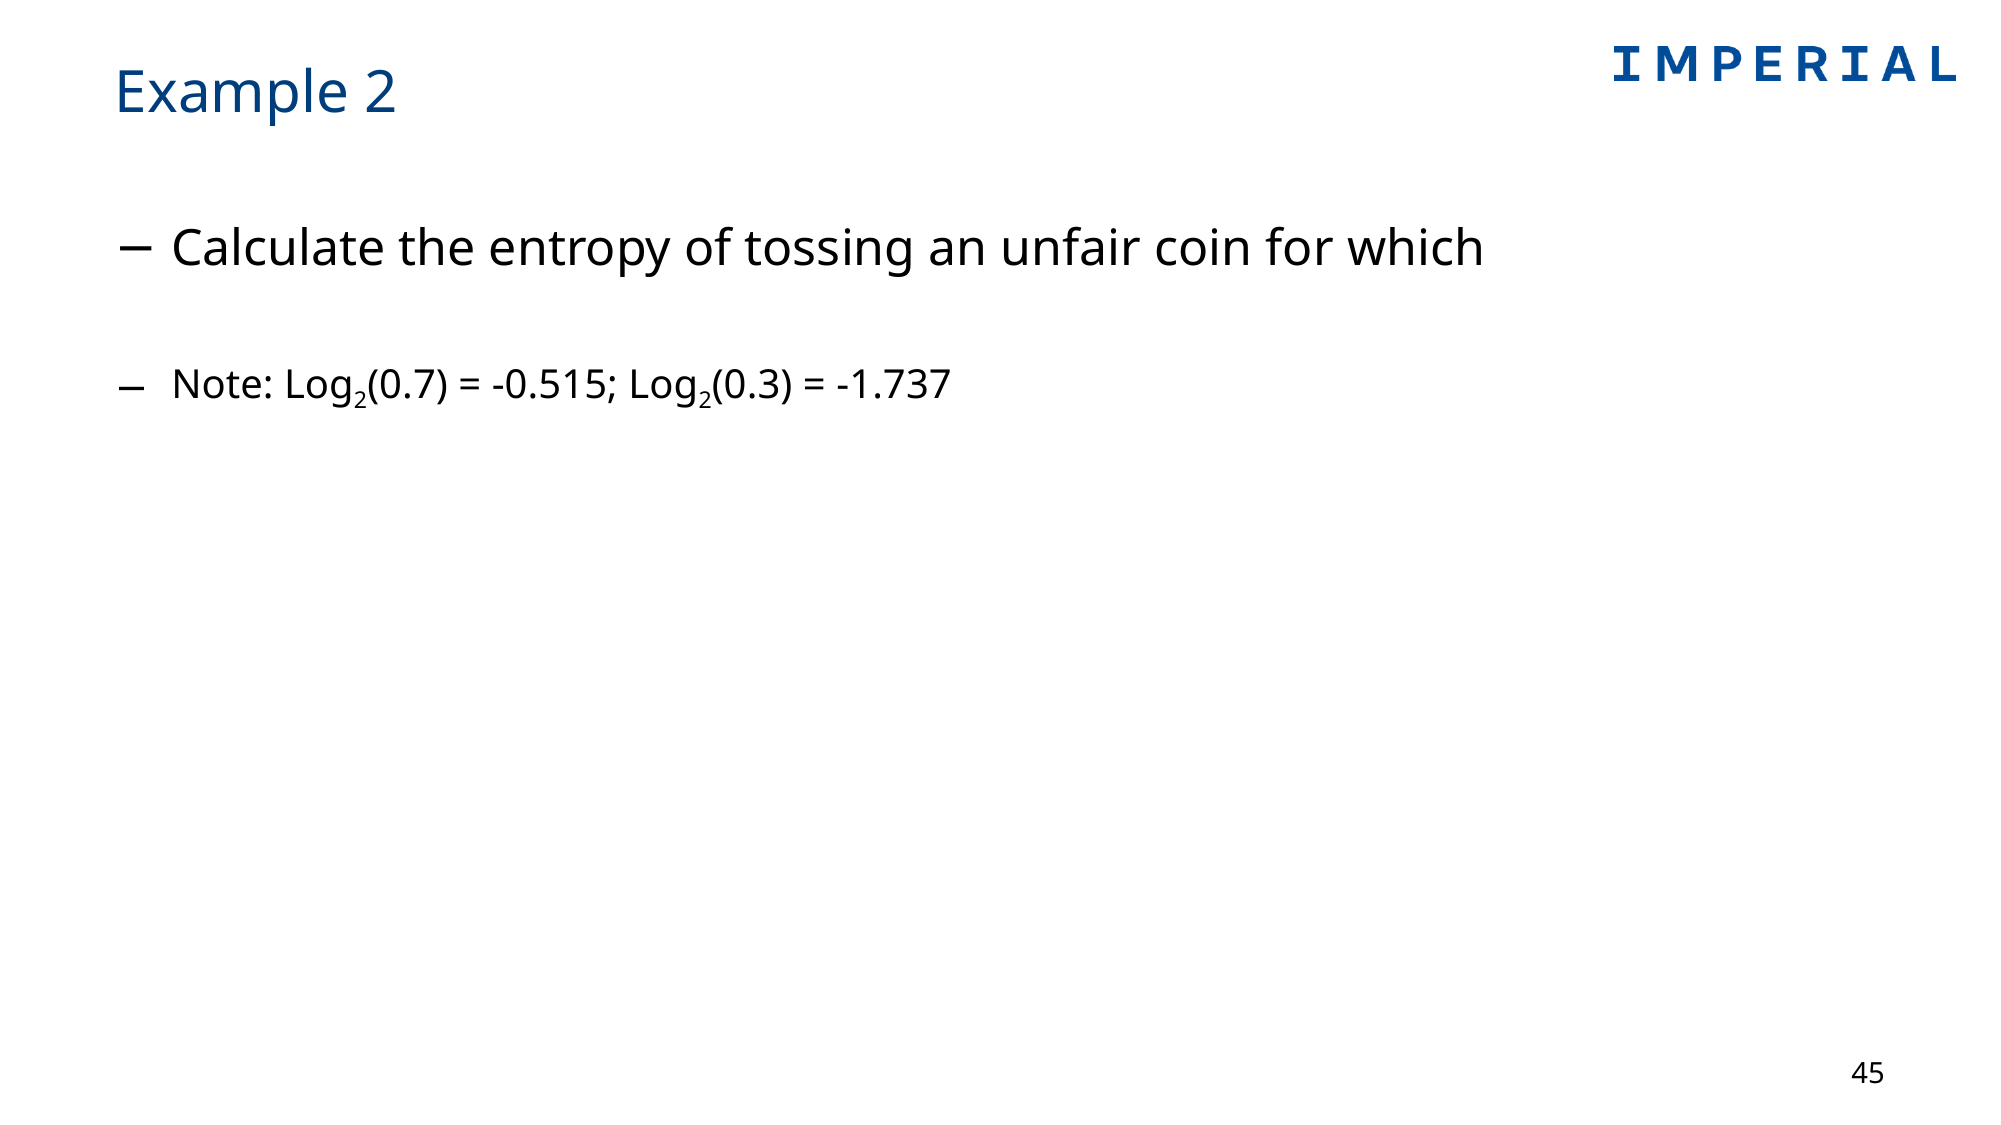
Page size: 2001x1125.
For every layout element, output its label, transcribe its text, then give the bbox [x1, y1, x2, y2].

title Example 2 [99, 0, 1900, 184]
slide_number 45 [1433, 1046, 1901, 1103]
picture [1900, 46, 1956, 81]
